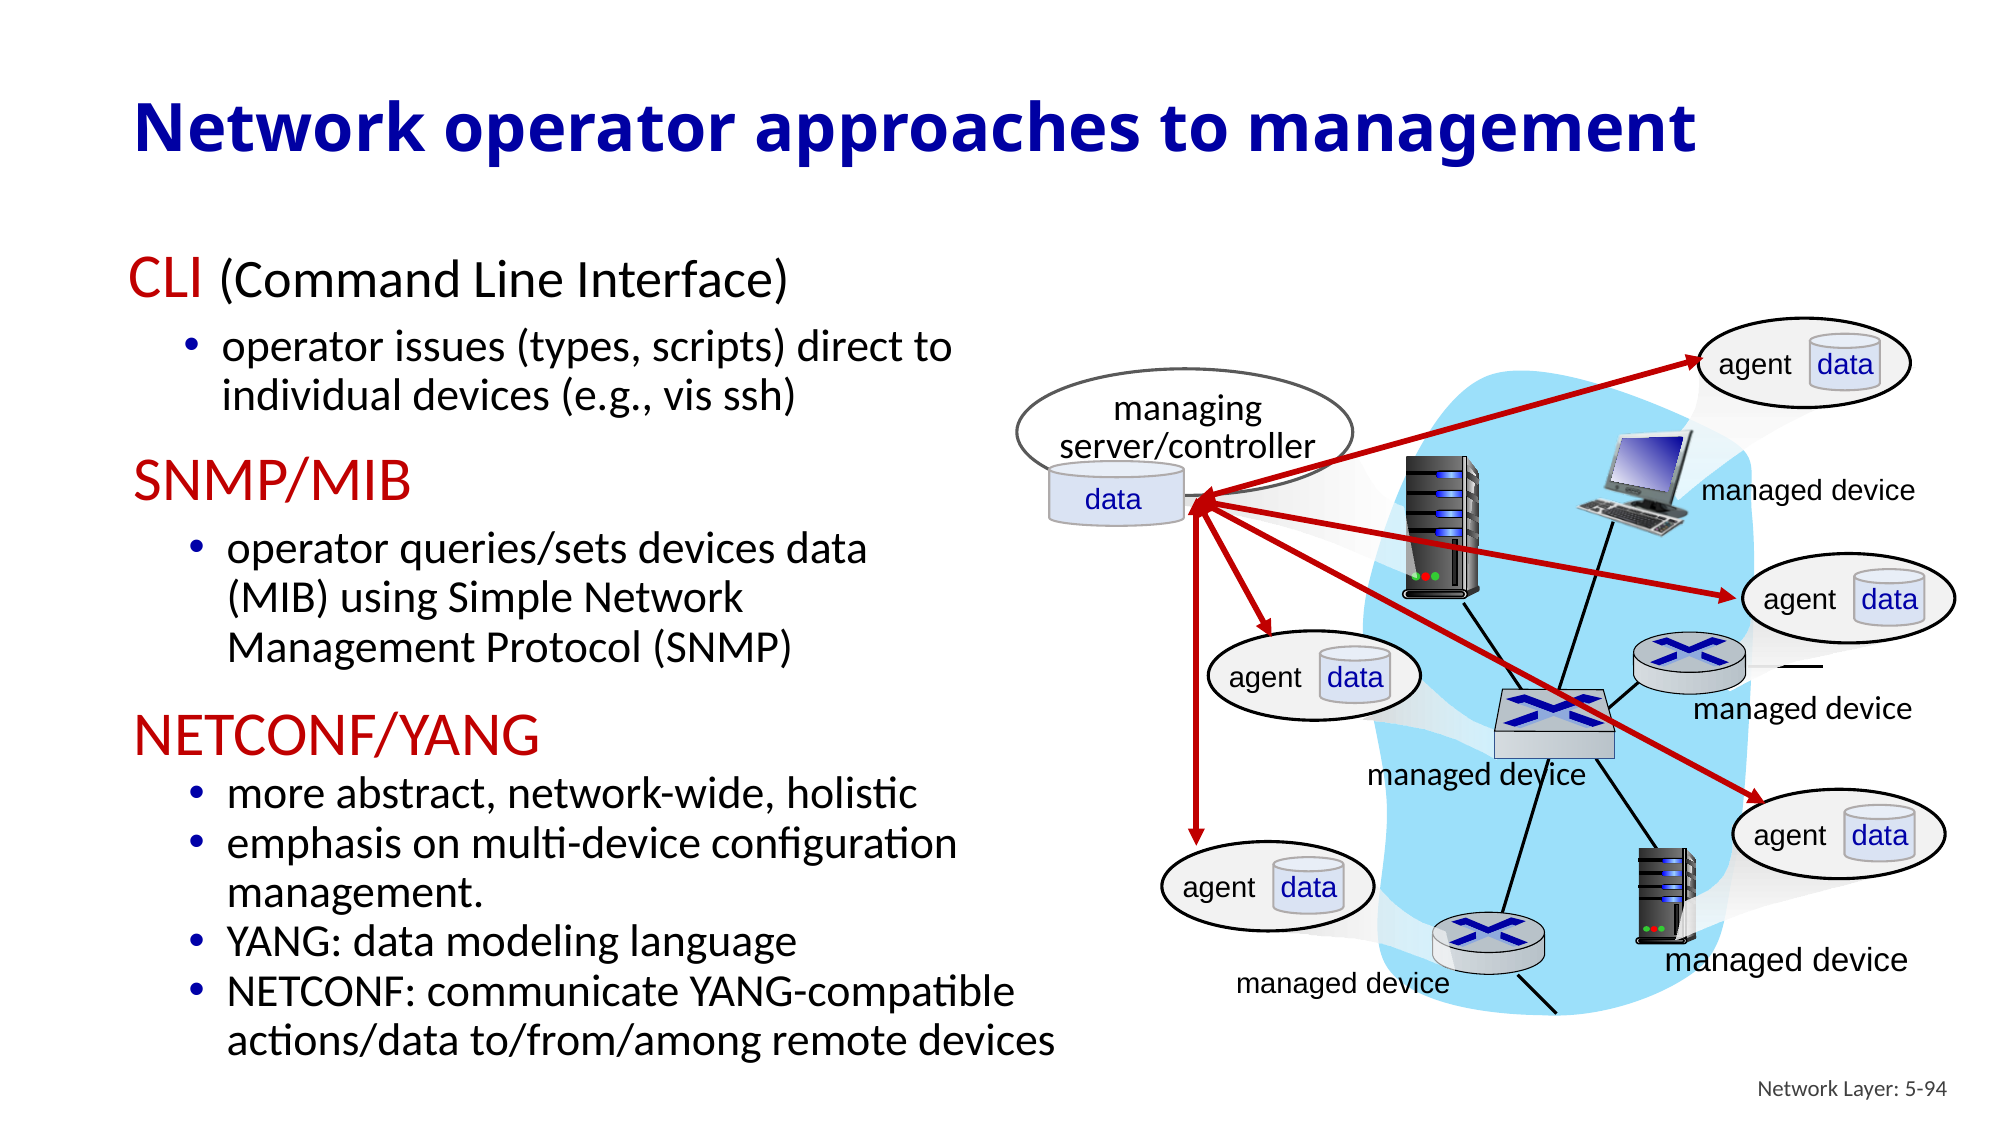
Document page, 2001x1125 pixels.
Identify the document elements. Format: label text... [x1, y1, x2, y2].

title Network operator approaches to management [117, 56, 1843, 203]
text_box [1545, 971, 1932, 1008]
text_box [1016, 368, 1195, 578]
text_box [1161, 318, 1955, 971]
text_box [1432, 971, 1545, 975]
text_box CLI (Command Line Interface) operator issues (types, scripts) direct to individual devices (e.g., vis ssh) [92, 236, 1005, 438]
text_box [1220, 971, 1517, 1008]
text_box SNMP/MIB operator queries/sets devices data (MIB) using Simple Network Management Protocol (SNMP) [97, 438, 991, 691]
text_box NETCONF/YANG more abstract, network-wide, holistic emphasis on multi-device configuration management. YANG: data modeling language NETCONF: communicate YANG-compatible actions/data to/from/among remote devices [97, 694, 1099, 1081]
text_box [1467, 1008, 1614, 1016]
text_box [1517, 974, 1557, 1014]
slide_number Network Layer: 5-94 [1512, 1056, 1963, 1117]
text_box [1195, 357, 1766, 846]
